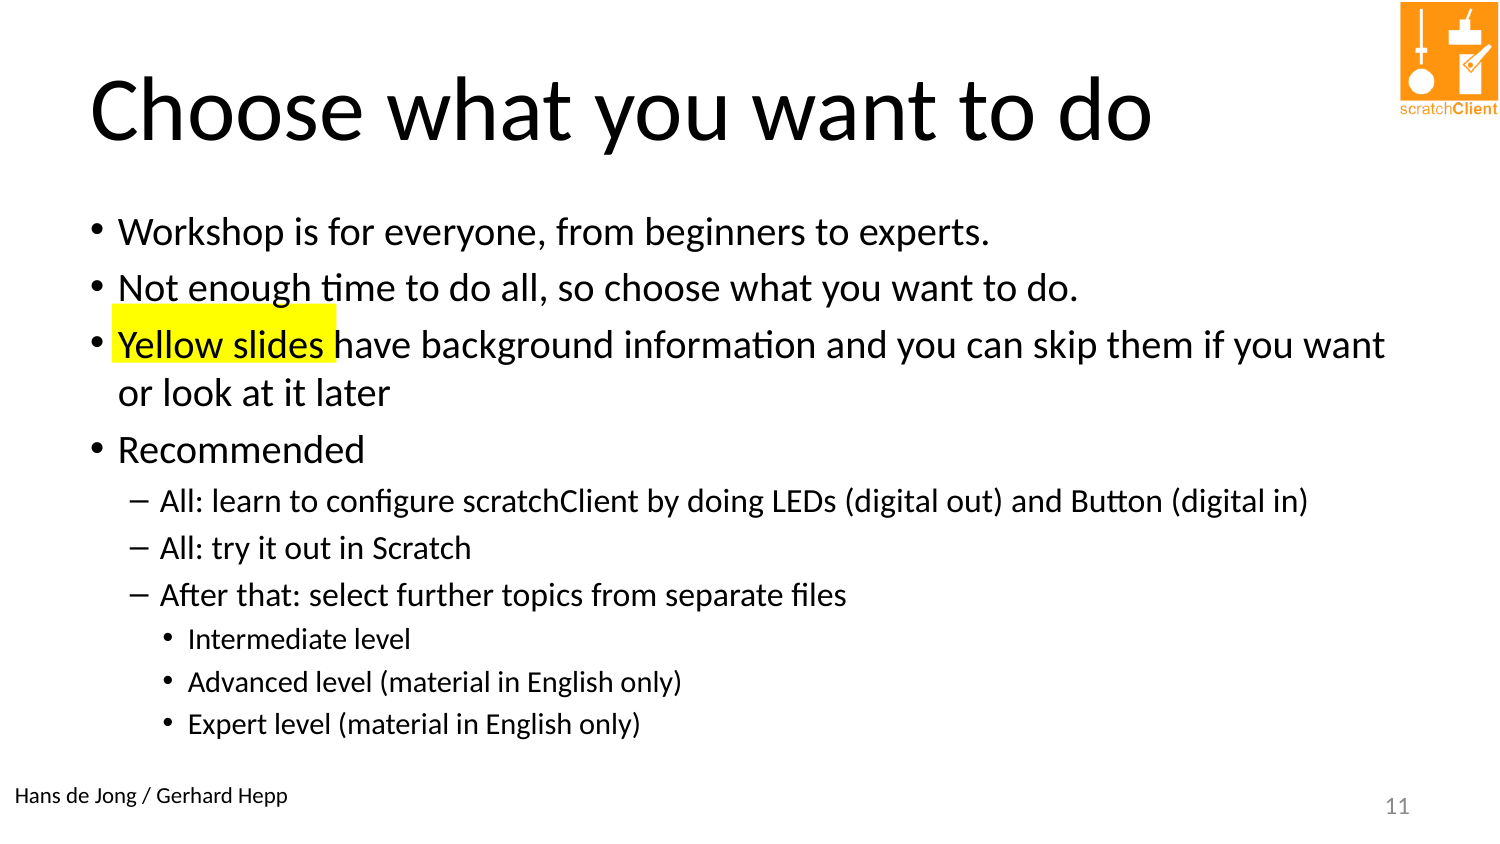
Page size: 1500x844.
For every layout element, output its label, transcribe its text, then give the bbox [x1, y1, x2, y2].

picture [1398, 2, 1499, 118]
list Workshop is for everyone, from beginners to experts. Not enough time to do all, so choose what you want to do. Yellow slides have background information and you can skip them if you want or look at it later Recommended All: learn to configure scratchClient by doing LEDs (digital out) and Button (digital in) All: try it out in Scratch After that: select further topics from separate files Intermediate level Advanced level (material in English only) Expert level (material in English only) [75, 196, 1425, 754]
slide_number 11 [1340, 782, 1425, 827]
title Choose what you want to do [75, 33, 1425, 175]
